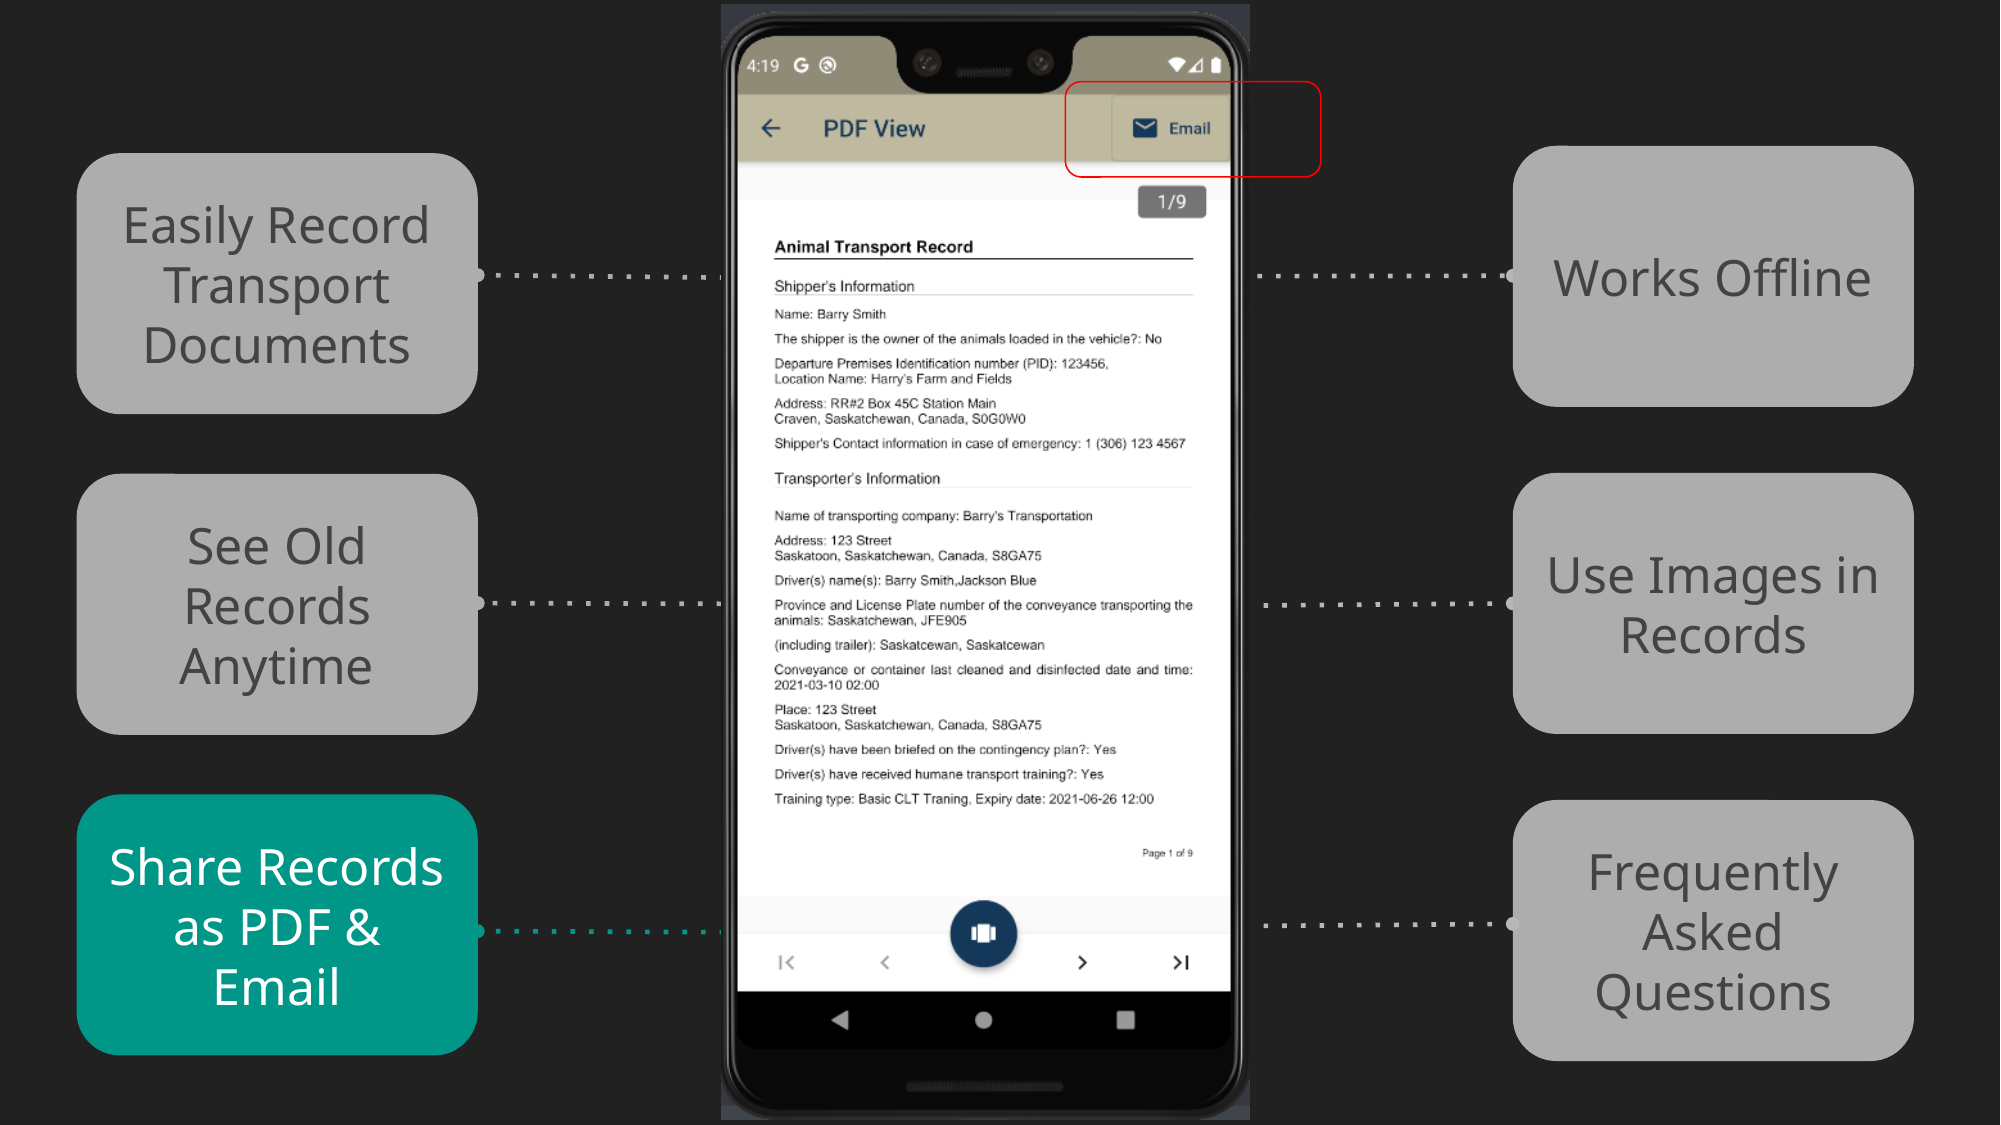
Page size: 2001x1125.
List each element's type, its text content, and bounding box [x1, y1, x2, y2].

picture [720, 4, 1251, 1121]
text_box See Old Records Anytime [76, 473, 478, 735]
text_box Easily Record Transport Documents [76, 153, 478, 415]
text_box Use Images in Records [1512, 472, 1914, 734]
text_box Share Records as PDF & Email [76, 794, 478, 1056]
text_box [477, 274, 715, 278]
text_box [1255, 81, 1321, 177]
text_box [1255, 923, 1514, 927]
text_box Works Offline [1512, 145, 1914, 407]
text_box Frequently Asked Questions [1512, 799, 1914, 1062]
